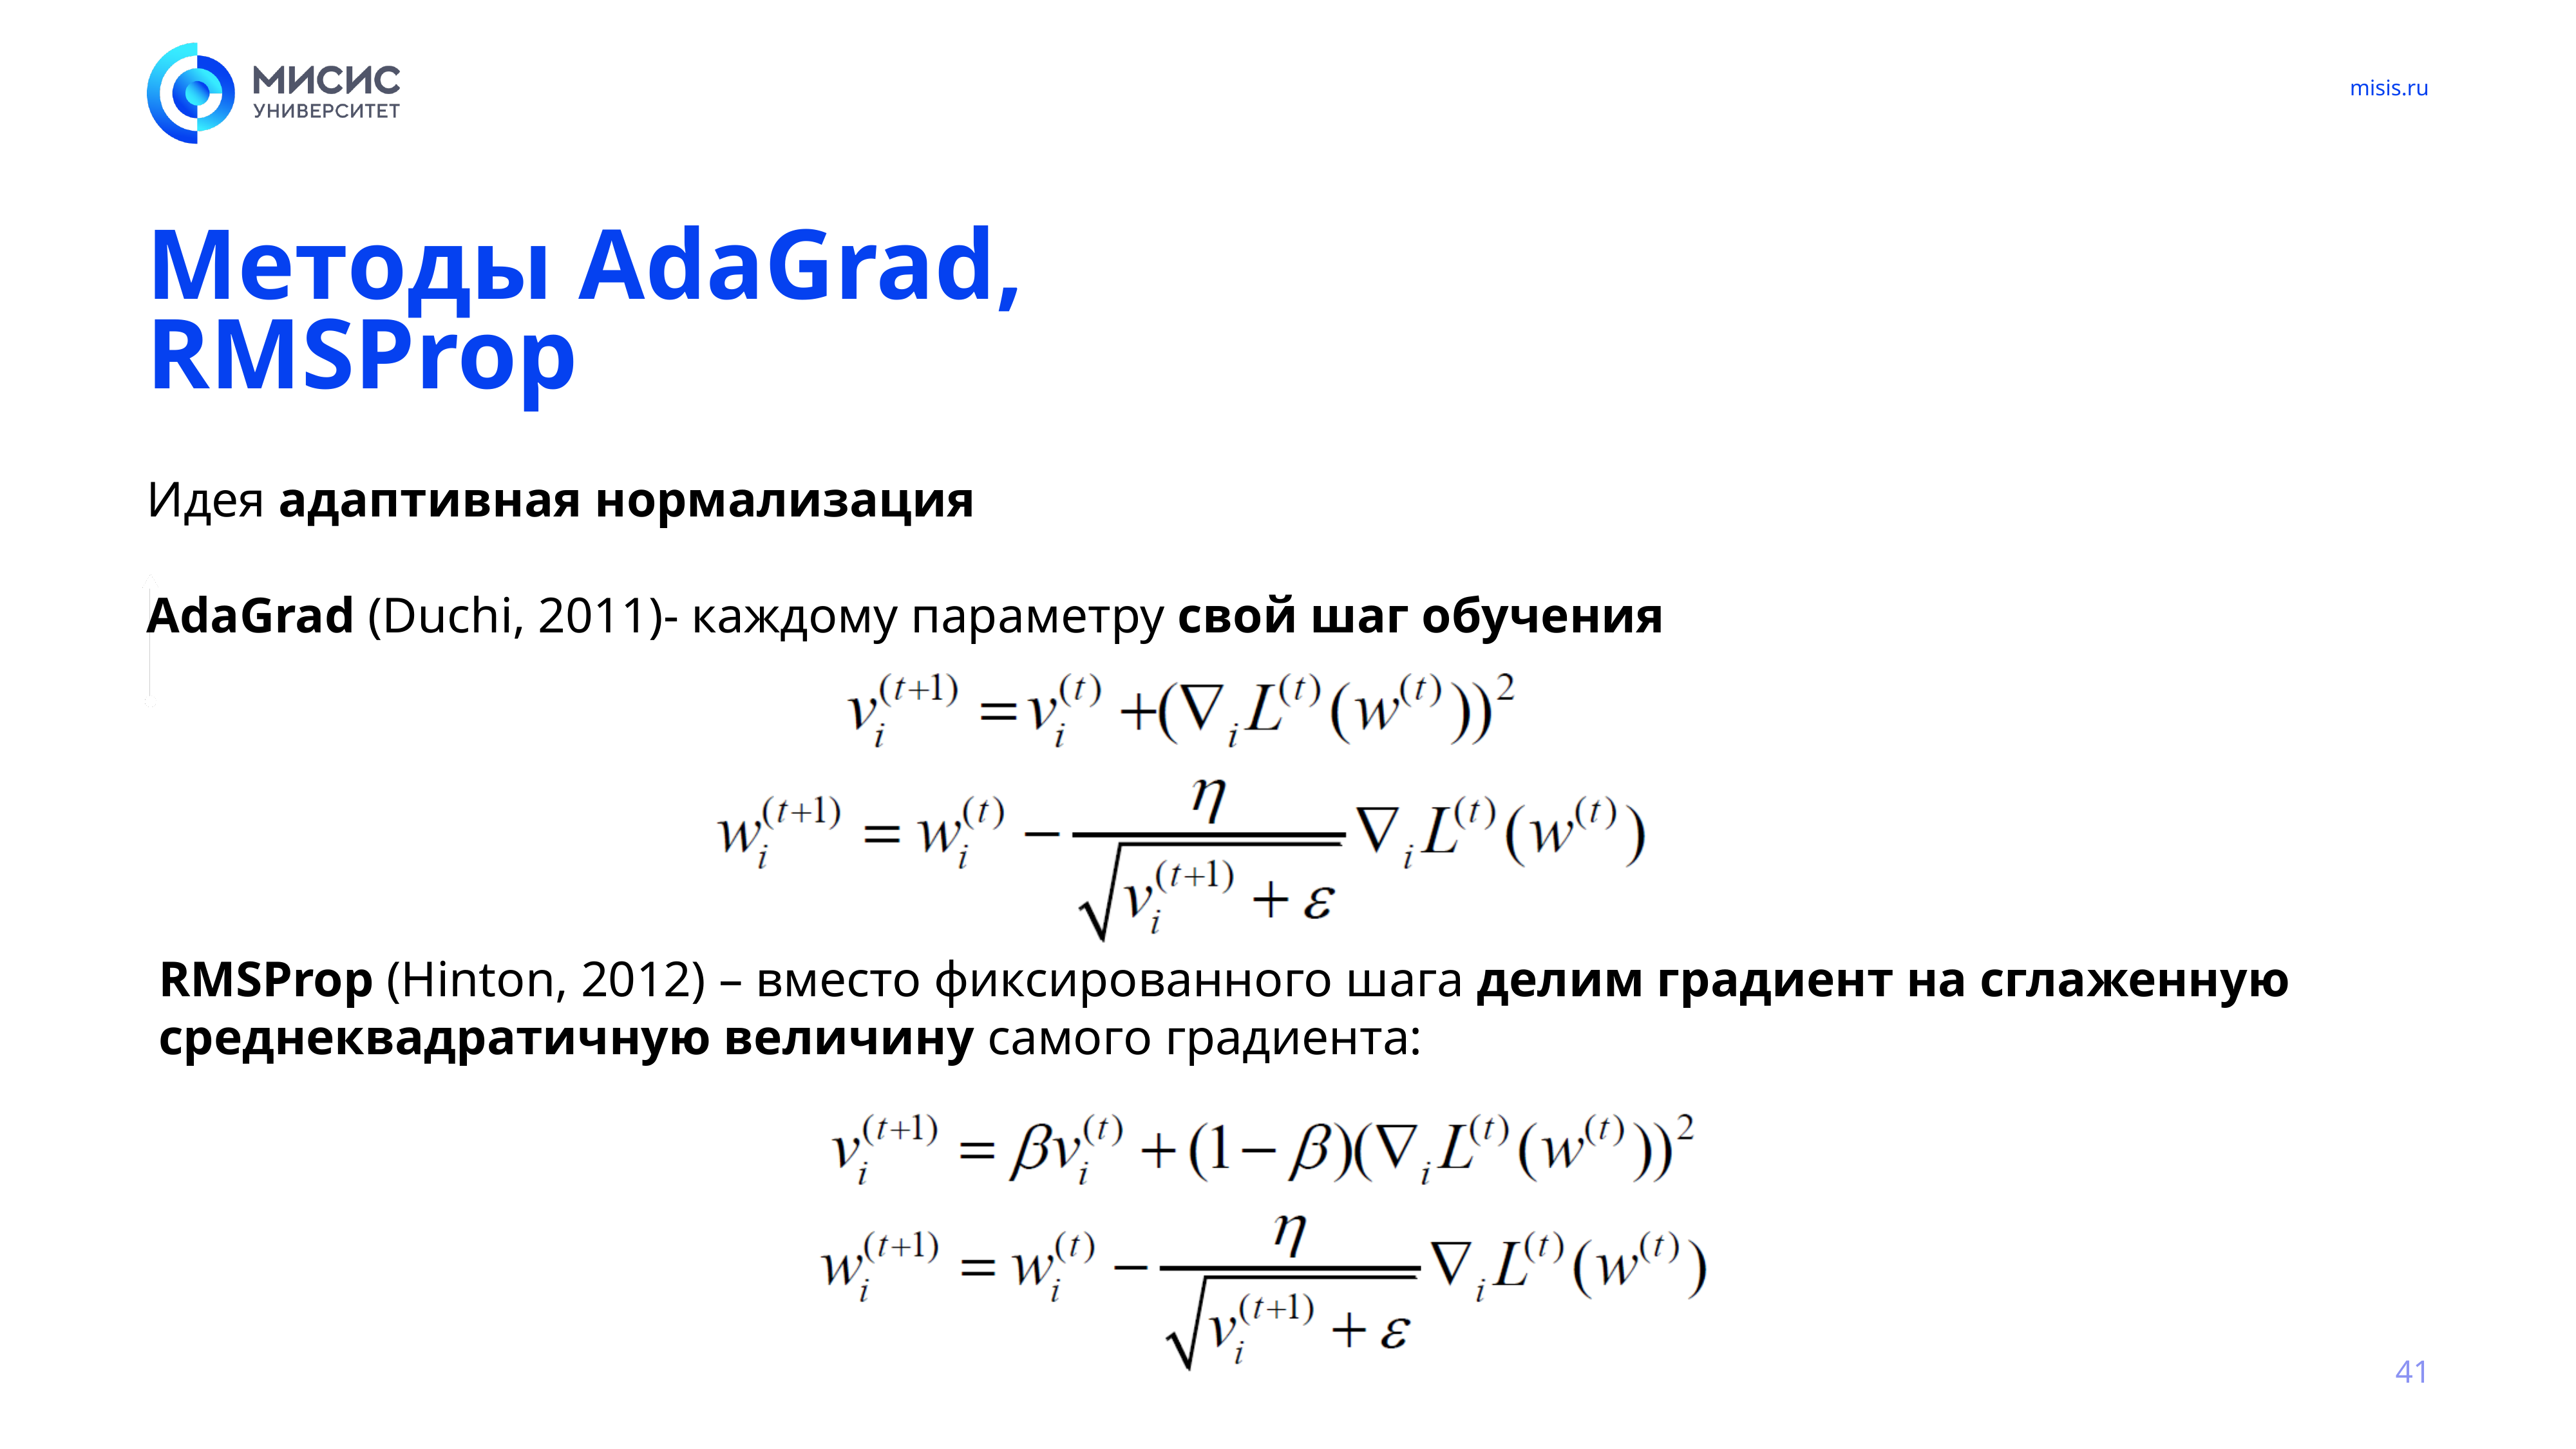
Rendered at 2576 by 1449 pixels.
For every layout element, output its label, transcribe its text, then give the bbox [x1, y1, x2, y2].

picture [783, 1101, 1736, 1392]
text_box RMSProp (Hinton, 2012) – вместо фиксированного шага делим градиент на сглаженную среднеквадратичную величину самого градиента: [149, 943, 2367, 1069]
text_box Идея адаптивная нормализация AdaGrad (Duchi, 2011)- каждому параметру свой шаг обучения [137, 464, 2144, 763]
picture [147, 42, 401, 144]
picture [688, 654, 1716, 964]
slide_number 41 [2092, 1334, 2441, 1412]
title Методы AdaGrad, RMSProp [137, 223, 1260, 341]
